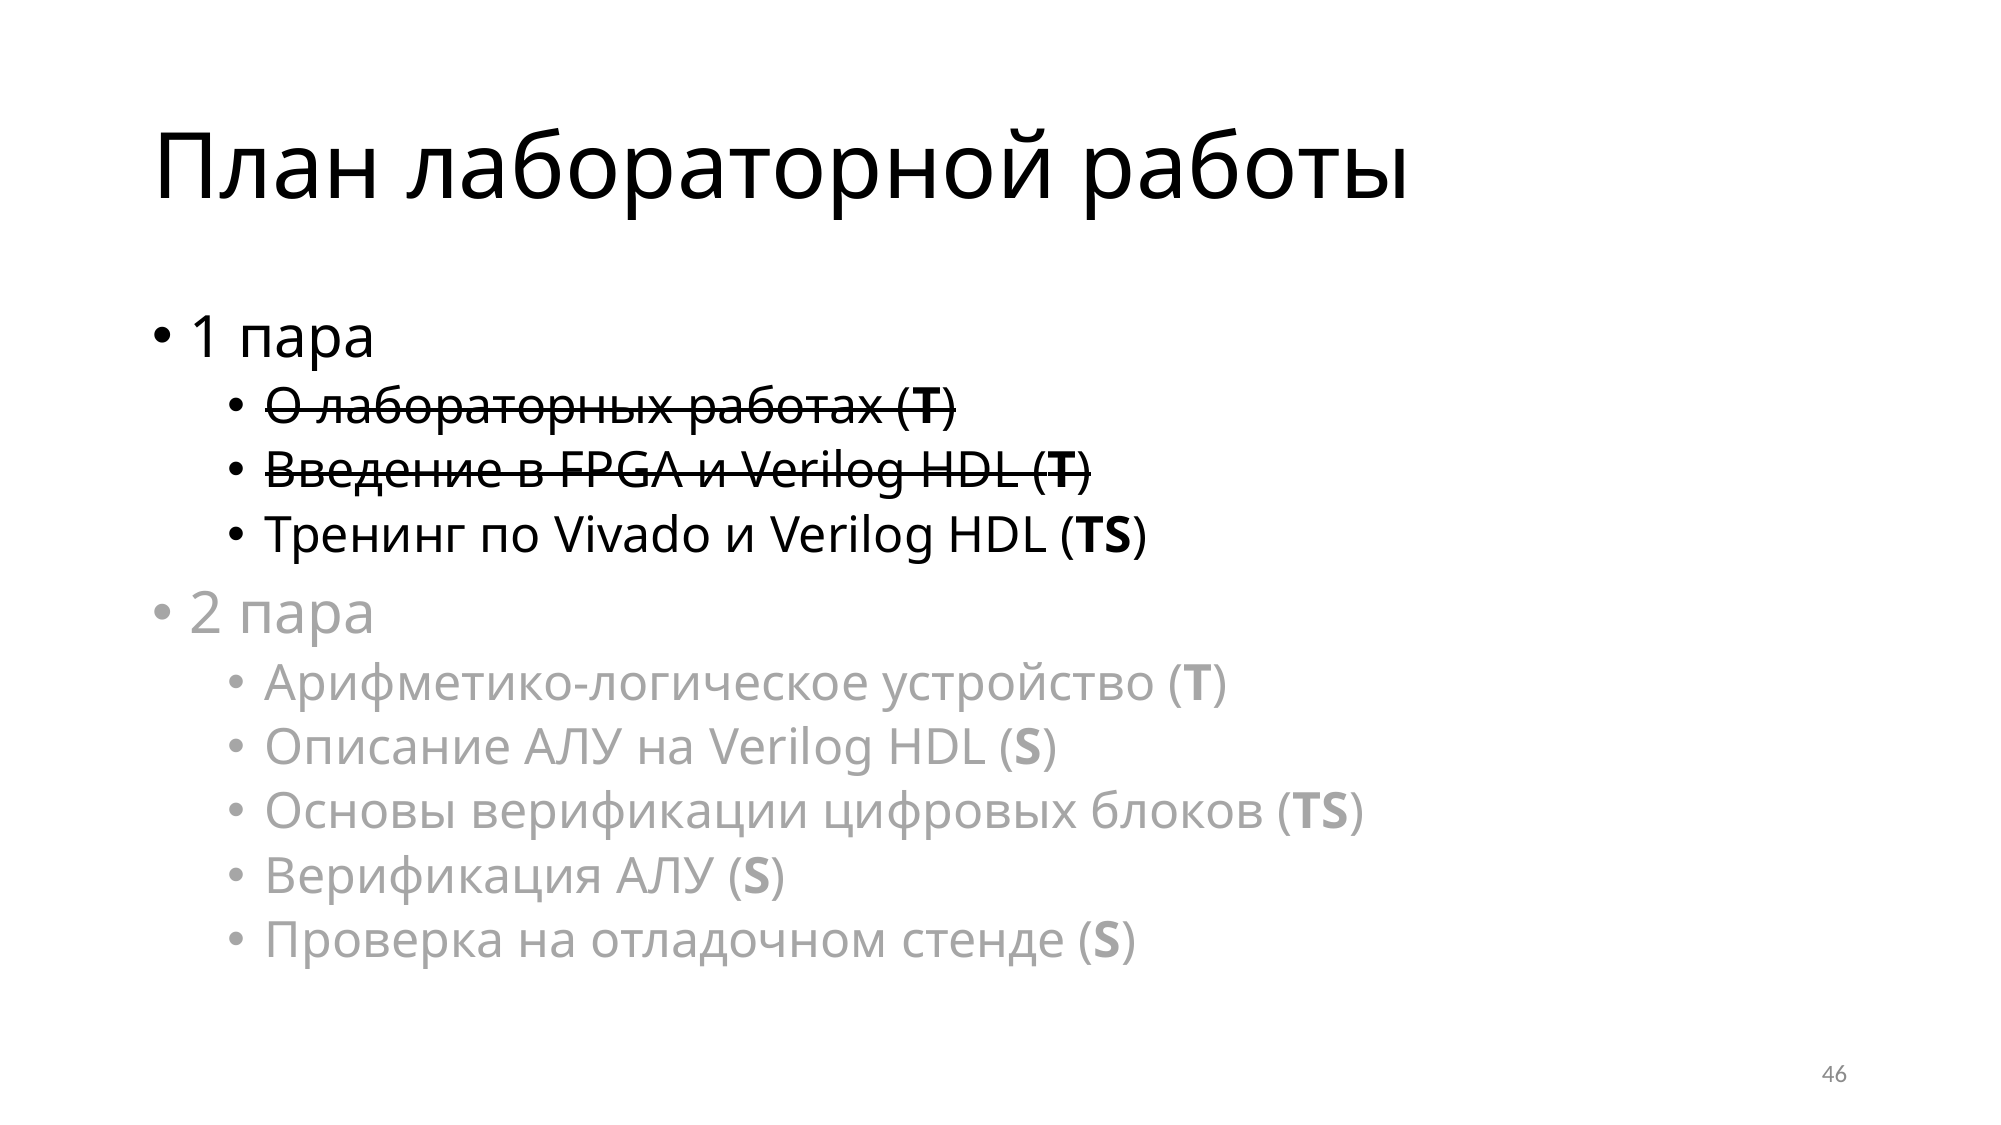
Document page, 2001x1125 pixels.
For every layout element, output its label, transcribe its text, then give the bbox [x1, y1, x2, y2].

slide_number 46 [1412, 1042, 1863, 1103]
title План лабораторной работы [137, 59, 1863, 278]
list 1 пара О лабораторных работах (T) Введение в FPGA и Verilog HDL (T) Тренинг по Vivado и Verilog HDL (TS) 2 пара Арифметико-логическое устройство (T) Описание АЛУ на Verilog HDL (S) Основы верификации цифровых блоков (TS) Верификация АЛУ (S) Проверка на отладочном стенде (S) [137, 299, 1863, 1043]
